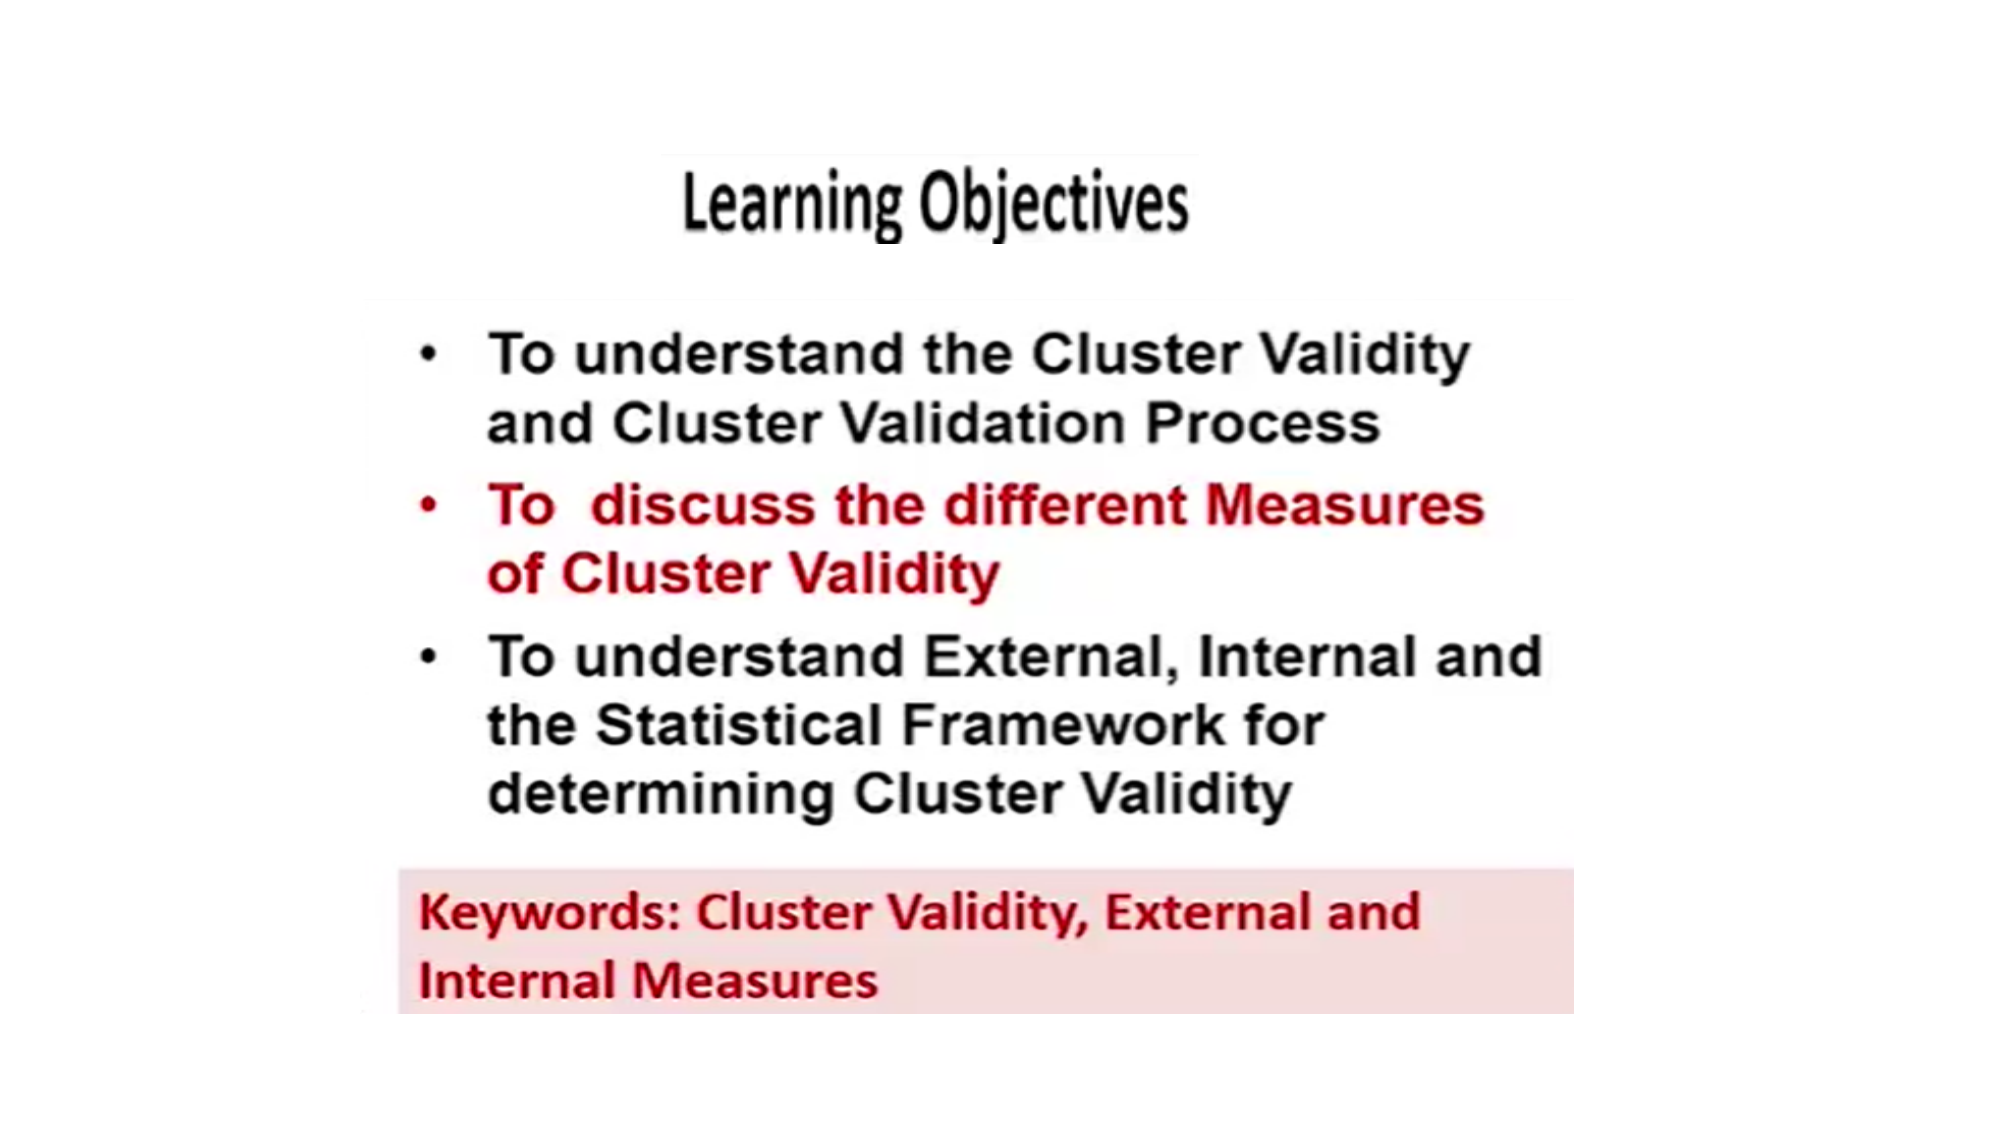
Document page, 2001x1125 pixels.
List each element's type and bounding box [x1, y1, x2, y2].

list [359, 299, 1574, 1014]
picture [661, 154, 1199, 244]
